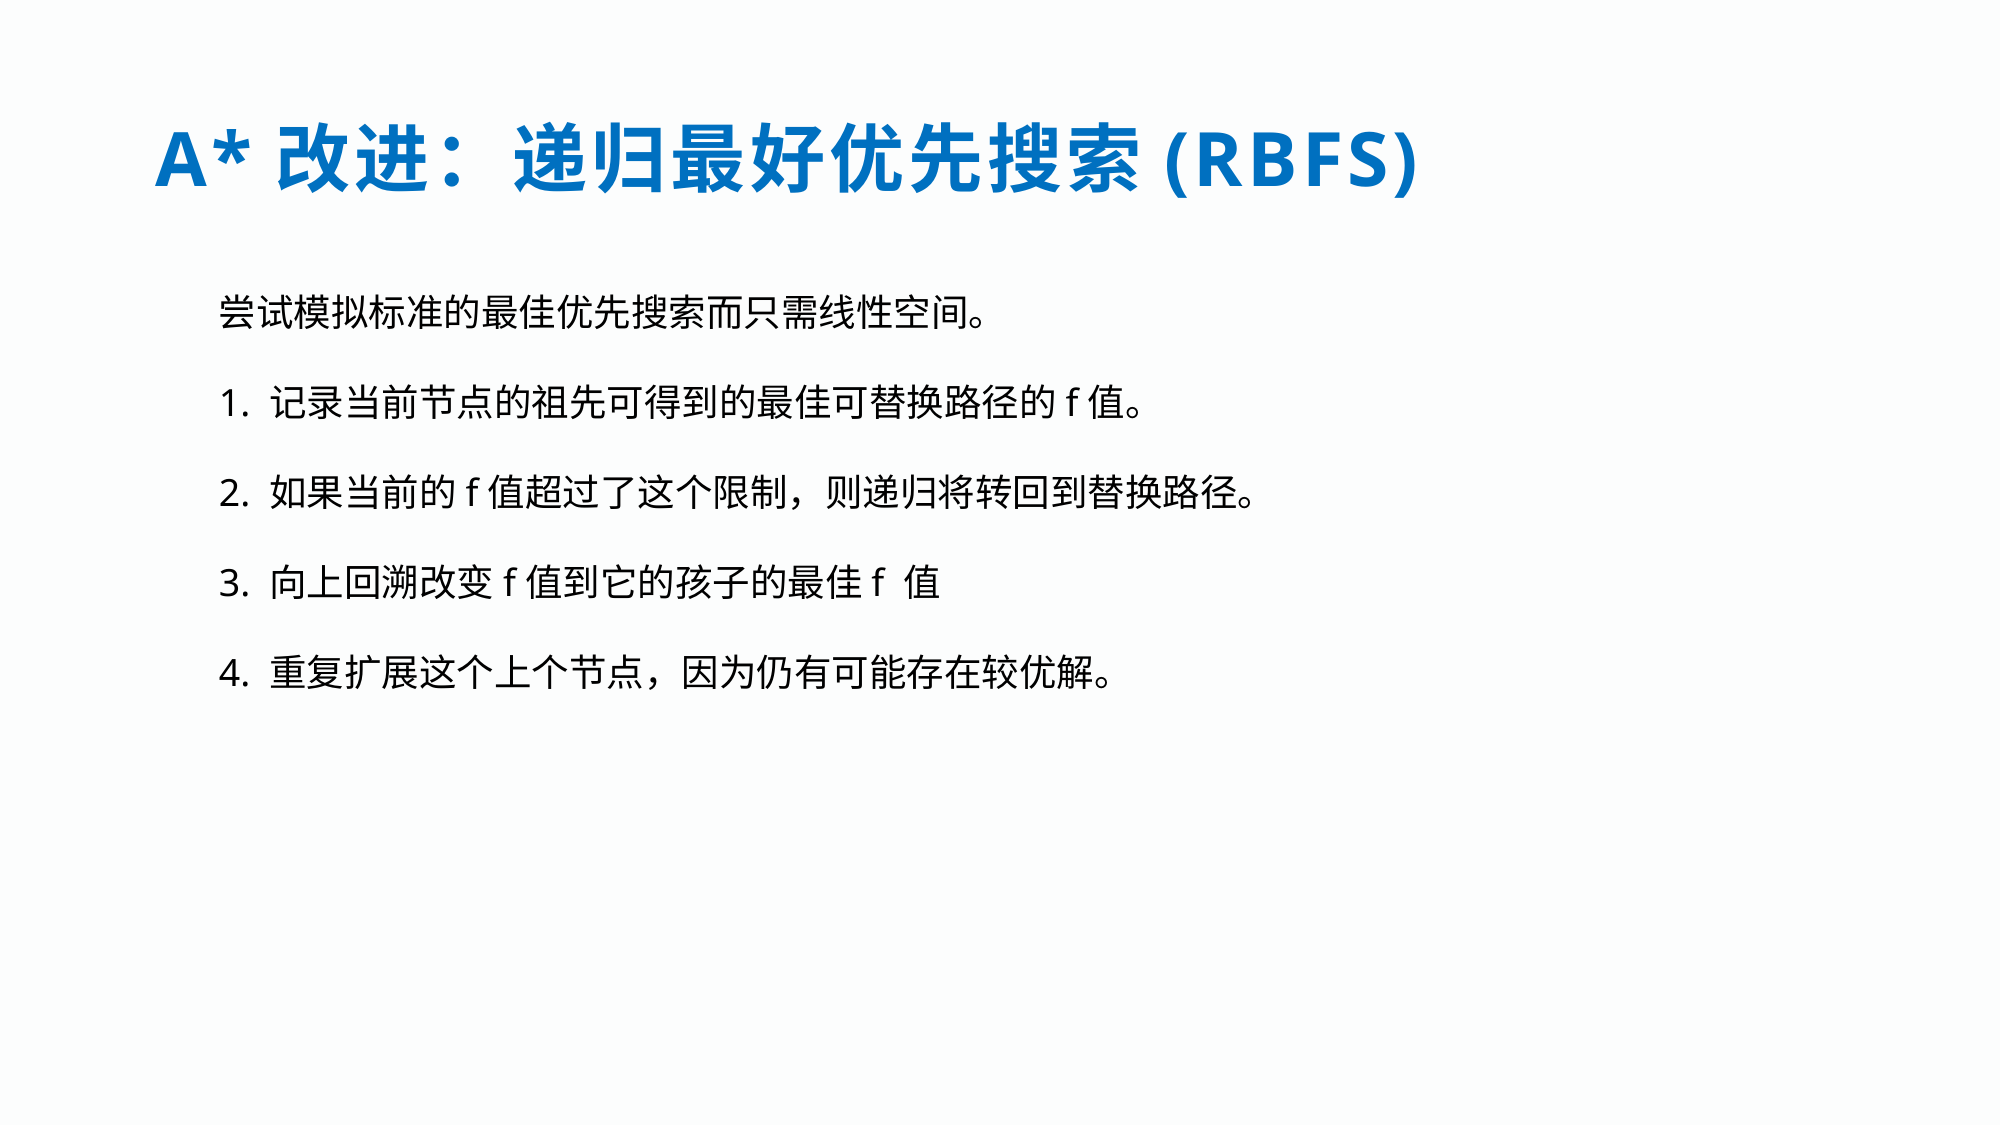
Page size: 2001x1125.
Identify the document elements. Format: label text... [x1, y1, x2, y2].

text_box A*改进：递归最好优先搜索(RBFS) [65, 62, 1934, 250]
text_box 尝试模拟标准的最佳优先搜索而只需线性空间。 1. 记录当前节点的祖先可得到的最佳可替换路径的f值。 2. 如果当前的f值超过了这个限制，则递归将转回到替换路径。 3. 向上回溯改变f值到它的孩子的最佳f 值 4. 重复扩展这个上个节点，因为仍有可能存在较优解。 [204, 281, 1513, 702]
